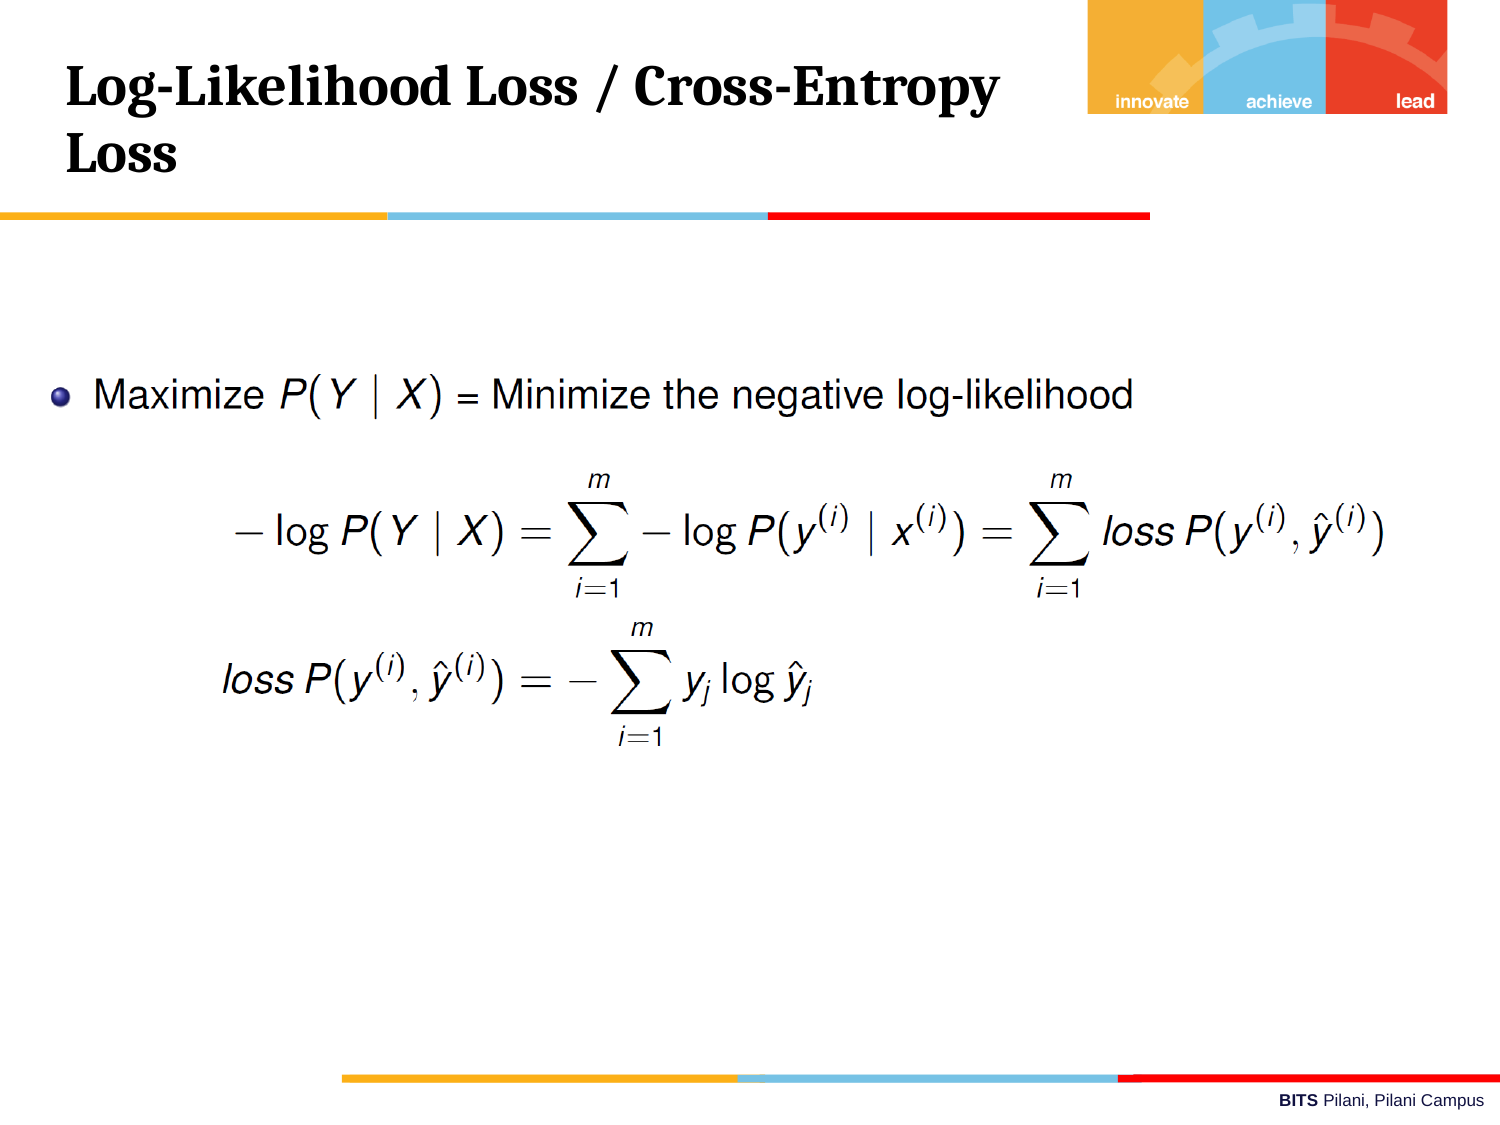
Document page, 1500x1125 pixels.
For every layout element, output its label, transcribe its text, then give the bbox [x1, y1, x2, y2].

list Log-Likelihood Loss / Cross-Entropy Loss [50, 24, 1088, 213]
picture [0, 297, 1500, 828]
picture [1087, 0, 1448, 114]
